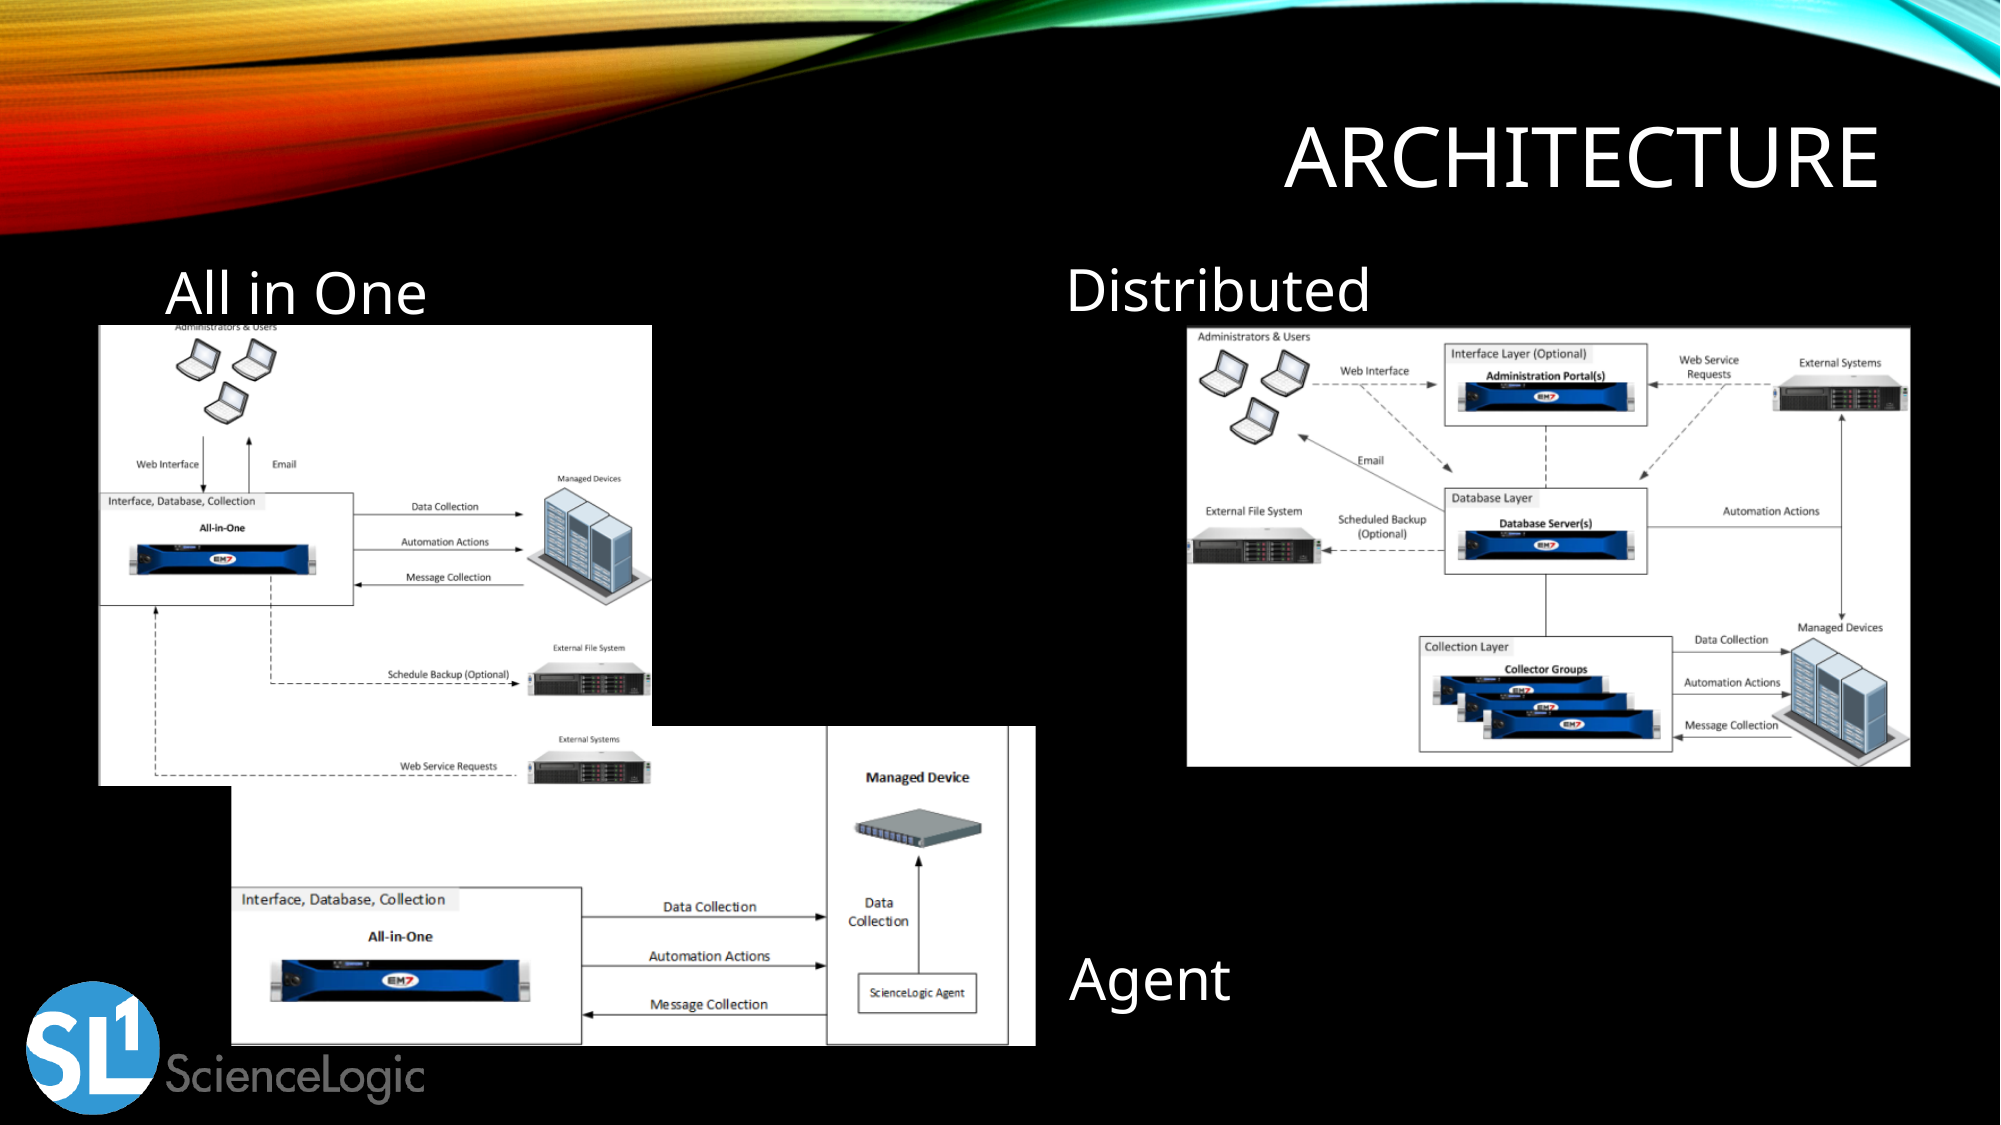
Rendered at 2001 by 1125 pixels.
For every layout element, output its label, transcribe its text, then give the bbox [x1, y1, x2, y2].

text_box Agent [1054, 885, 1888, 1021]
title Architecture [484, 54, 1898, 267]
picture [1186, 325, 1912, 767]
picture [0, 0, 2000, 237]
list All in One [150, 199, 984, 335]
picture [26, 325, 1036, 1115]
list Distributed [1050, 196, 1888, 332]
